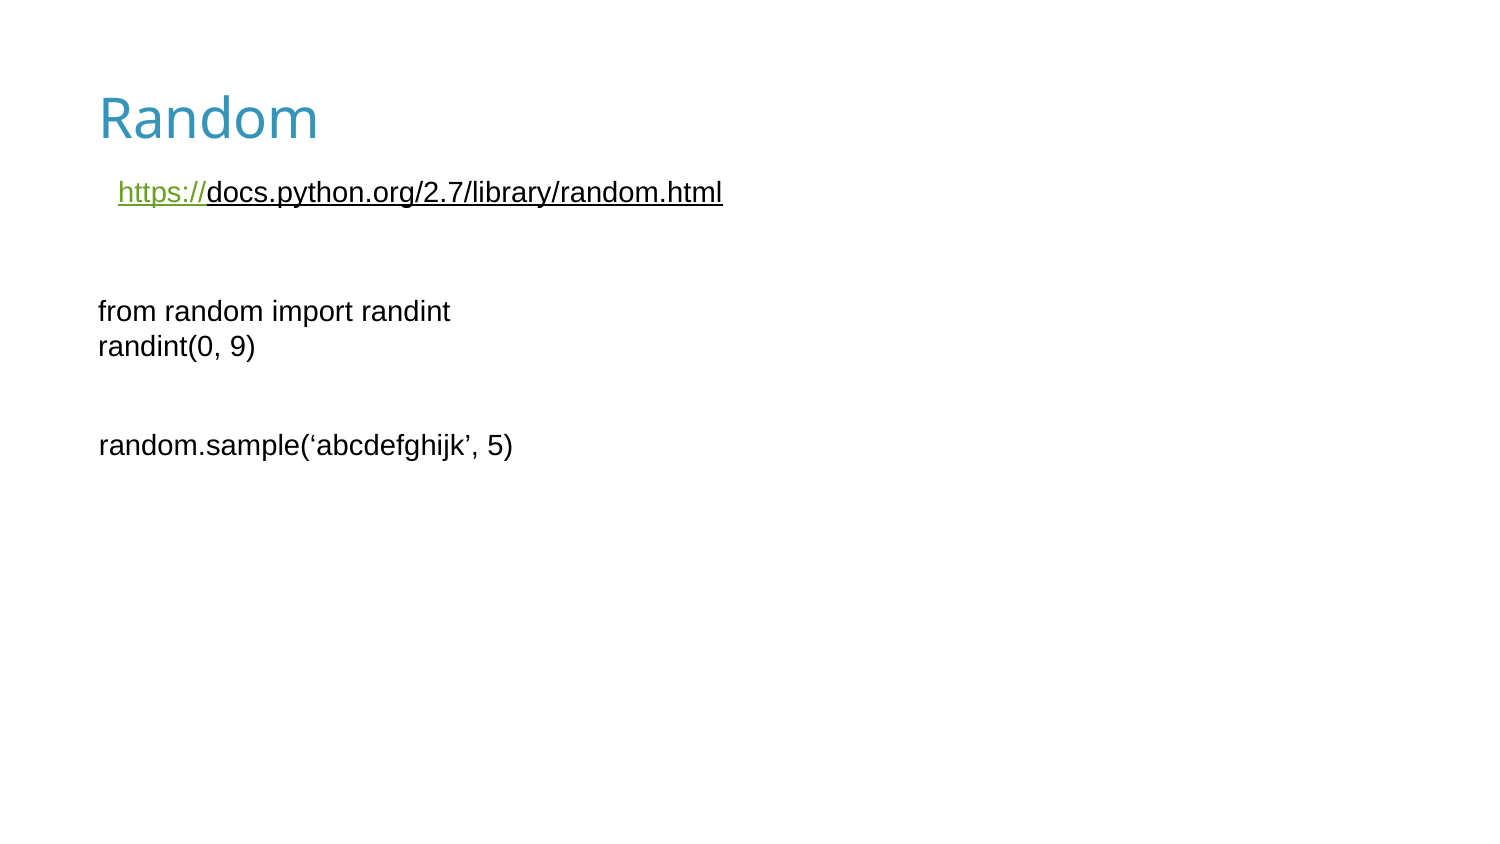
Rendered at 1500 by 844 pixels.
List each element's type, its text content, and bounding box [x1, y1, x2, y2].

text_box https://docs.python.org/2.7/library/random.html [103, 165, 747, 216]
text_box from random import randint randint(0, 9) [83, 285, 834, 370]
text_box random.sample(‘abcdefghijk’, 5) [84, 419, 529, 469]
title Random [83, 75, 1141, 238]
